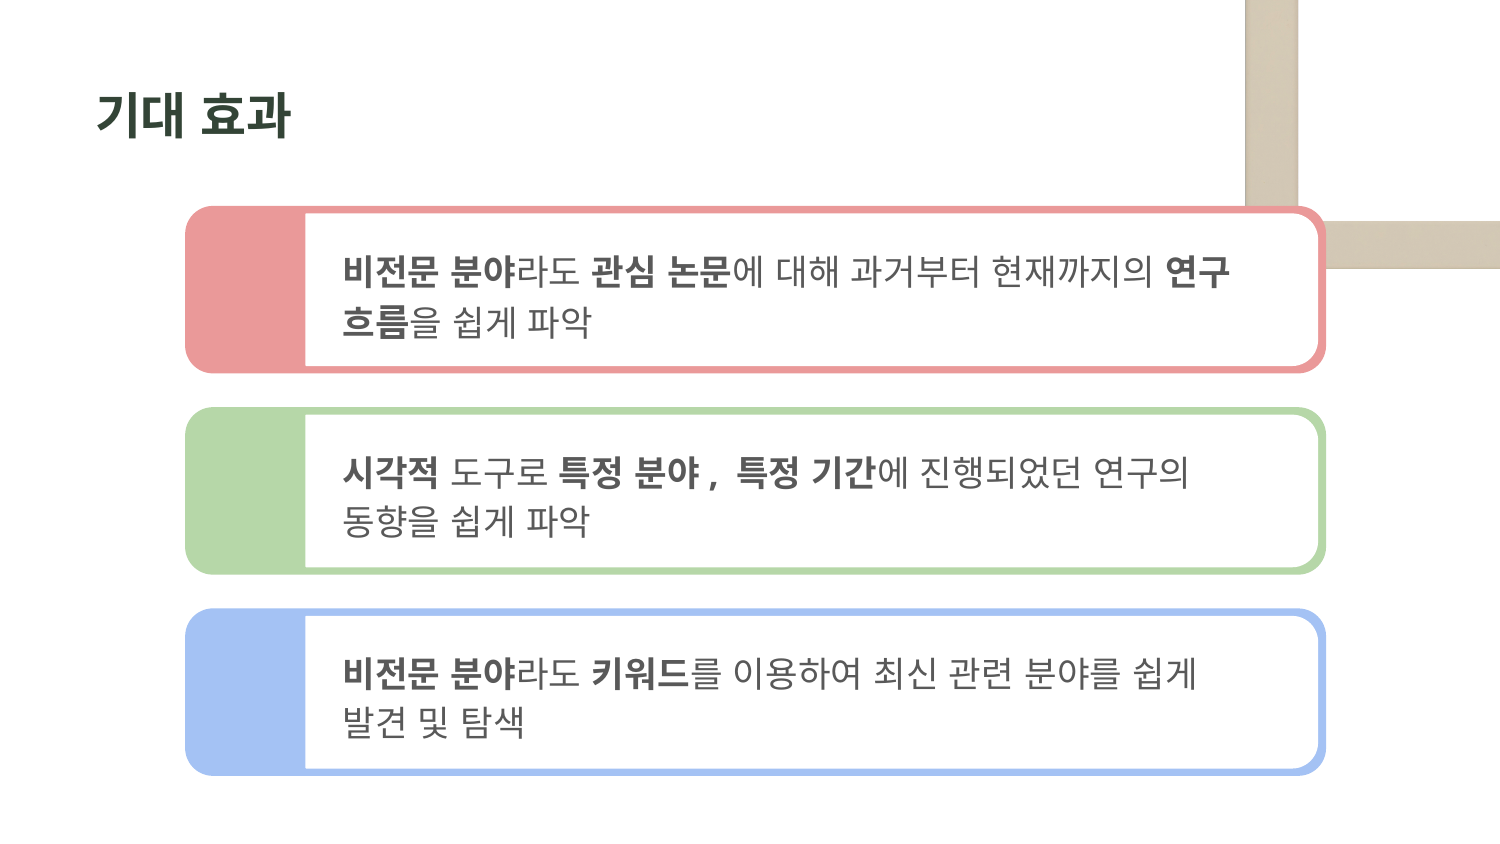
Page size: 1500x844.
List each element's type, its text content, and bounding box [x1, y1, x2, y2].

text_box [306, 214, 1318, 366]
text_box [306, 415, 1318, 567]
text_box 시각적 도구로 특정 분야, 특정 기간에 진행되었던 연구의 동향을 쉽게 파악 [327, 429, 1274, 558]
picture [1221, 0, 1500, 270]
text_box [185, 608, 1327, 776]
title 기대 효과 [80, 69, 1216, 164]
text_box [185, 407, 1327, 575]
text_box [306, 616, 1318, 768]
text_box [185, 205, 1327, 374]
text_box 비전문 분야라도 키워드를 이용하여 최신 관련 분야를 쉽게 발견 및 탐색 [327, 630, 1251, 759]
text_box 비전문 분야라도 관심 논문에 대해 과거부터 현재까지의 연구 흐름을 쉽게 파악 [327, 228, 1274, 359]
